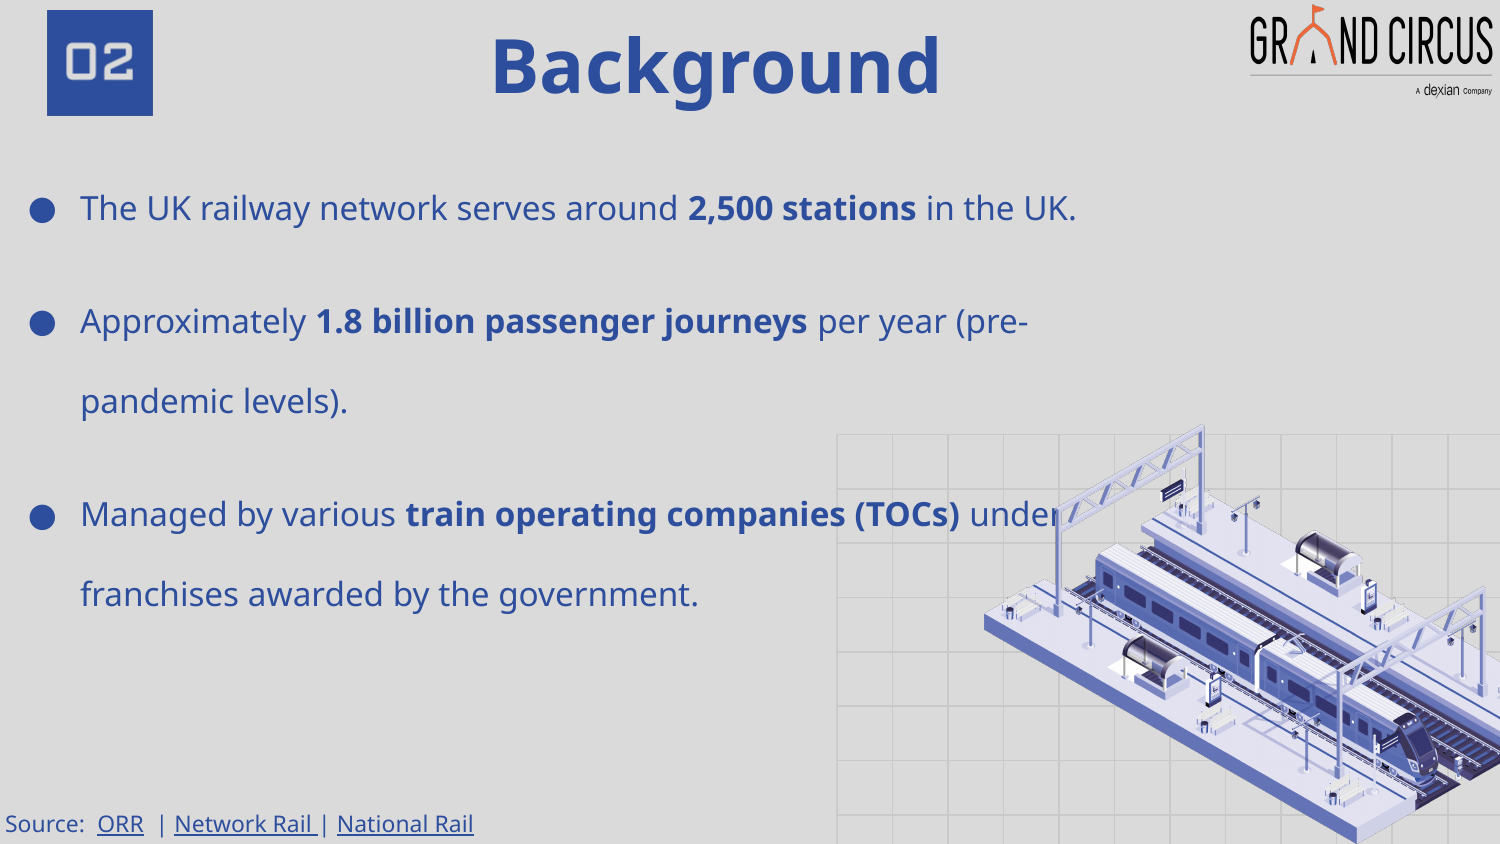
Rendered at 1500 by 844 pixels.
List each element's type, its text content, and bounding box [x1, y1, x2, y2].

picture [1242, 0, 1500, 114]
text_box Source: ORR | Network Rail | National Rail [0, 806, 558, 844]
title Background [172, 22, 1237, 105]
picture [984, 423, 1500, 844]
picture [30, 10, 168, 127]
list The UK railway network serves around 2,500 stations in the UK. Approximately 1.8 billion passenger journeys per year (pre-pandemic levels). Managed by various train operating companies (TOCs) under franchises awarded by the government. [0, 113, 1185, 647]
